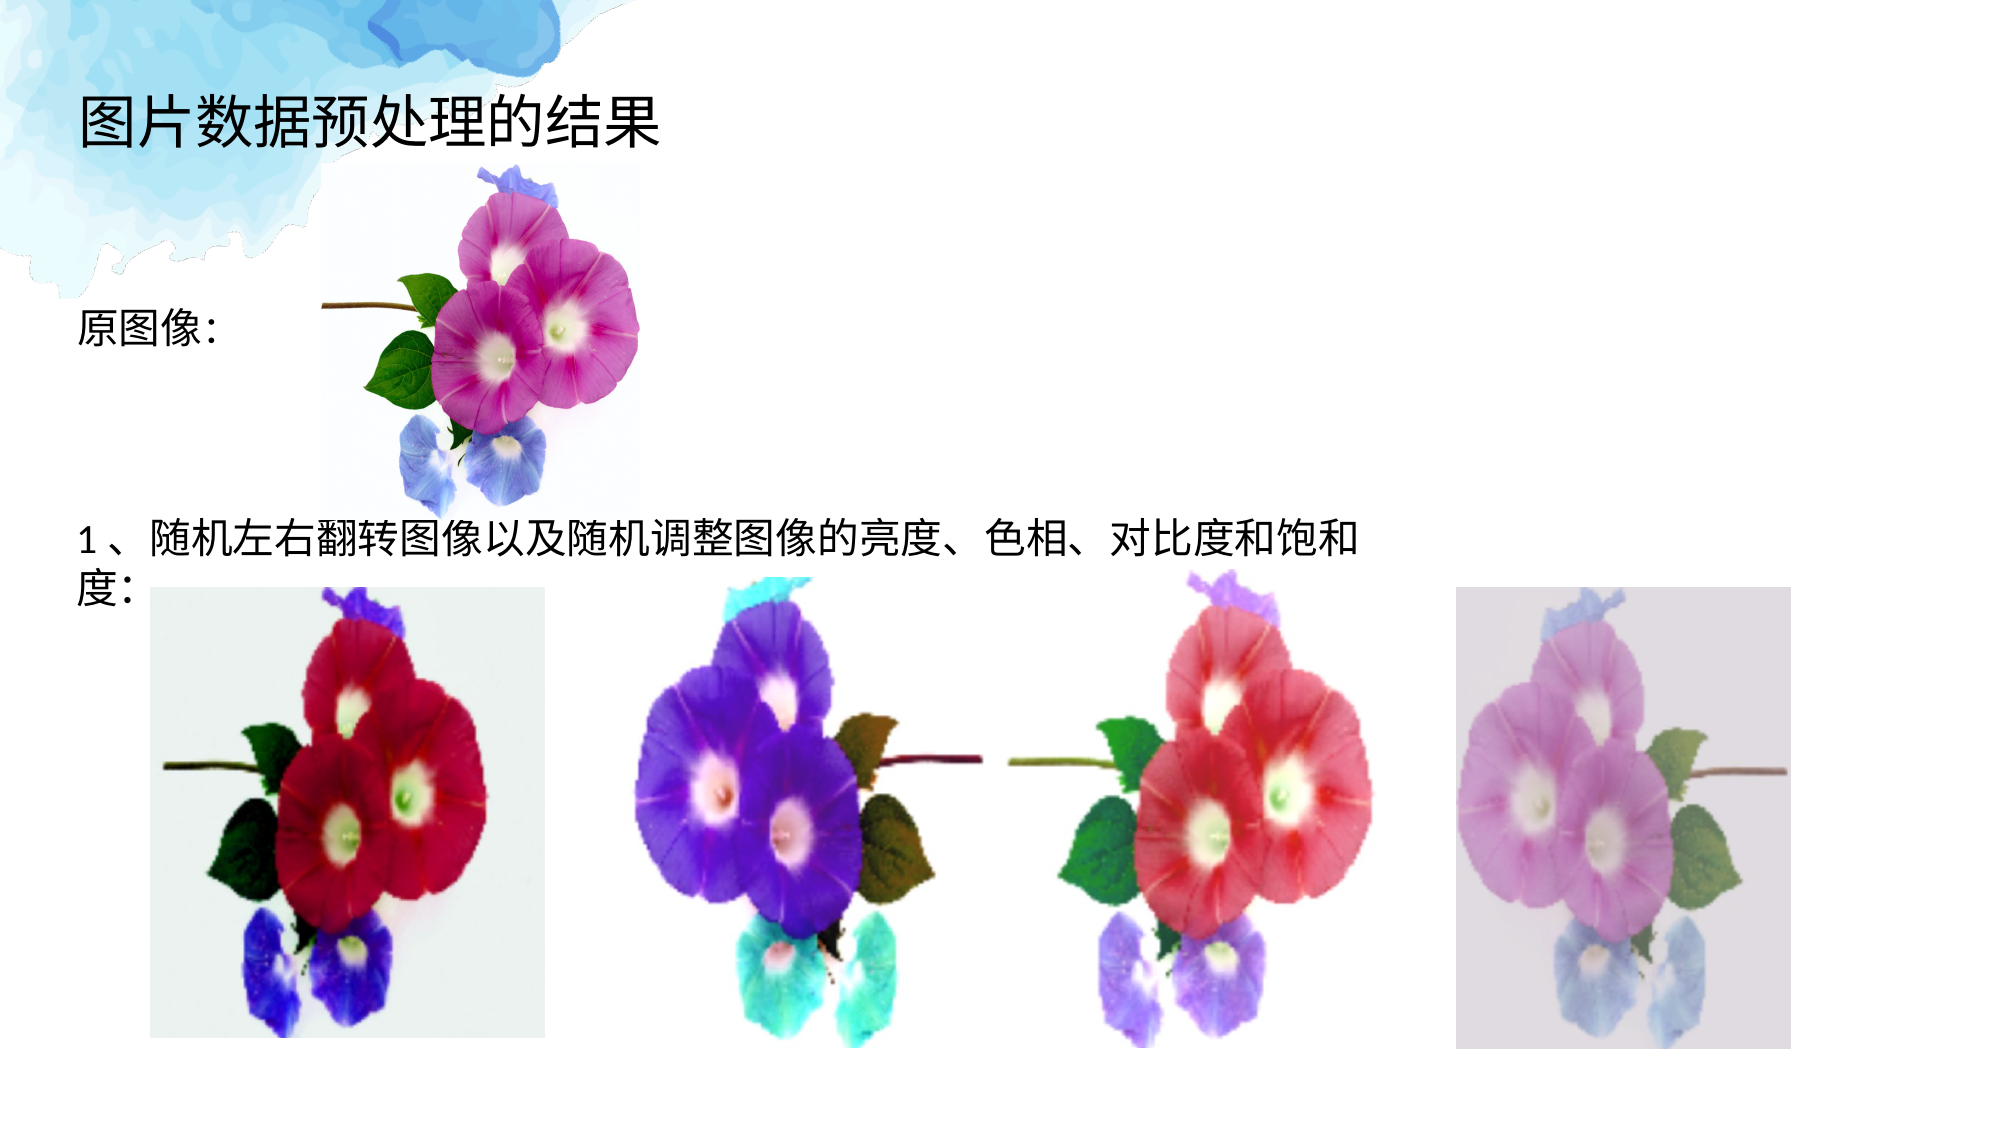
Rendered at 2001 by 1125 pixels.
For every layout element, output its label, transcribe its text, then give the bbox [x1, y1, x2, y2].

picture [999, 569, 1384, 1048]
picture [621, 577, 984, 1048]
text_box 原图像： [62, 294, 255, 360]
text_box 1、随机左右翻转图像以及随机调整图像的亮度、色相、对比度和饱和度： [61, 504, 1410, 619]
picture [0, 0, 733, 520]
picture [150, 587, 545, 1038]
picture [1456, 587, 1791, 1049]
